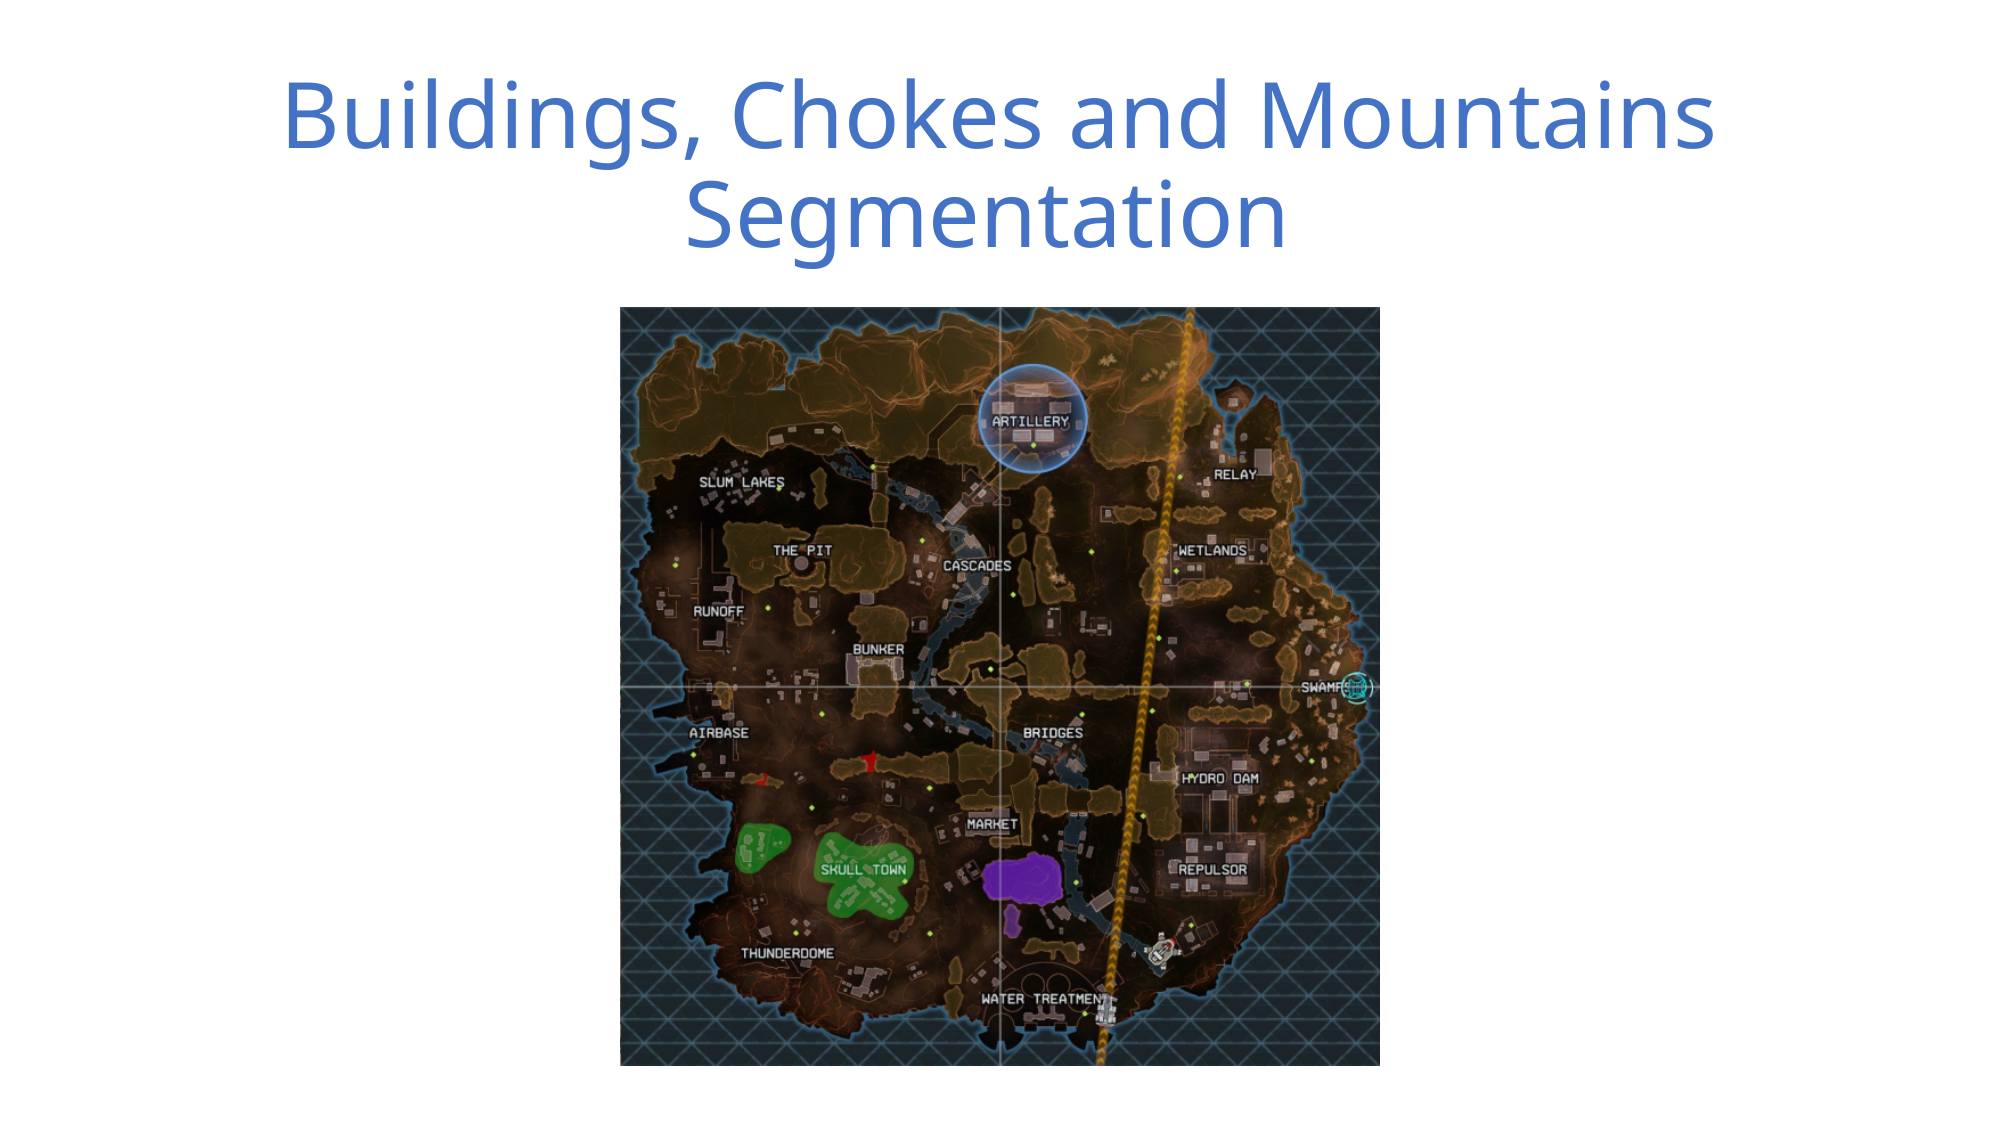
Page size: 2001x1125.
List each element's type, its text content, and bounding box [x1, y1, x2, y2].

picture [620, 307, 1380, 1066]
title Buildings, Chokes and Mountains Segmentation [137, 59, 1863, 278]
